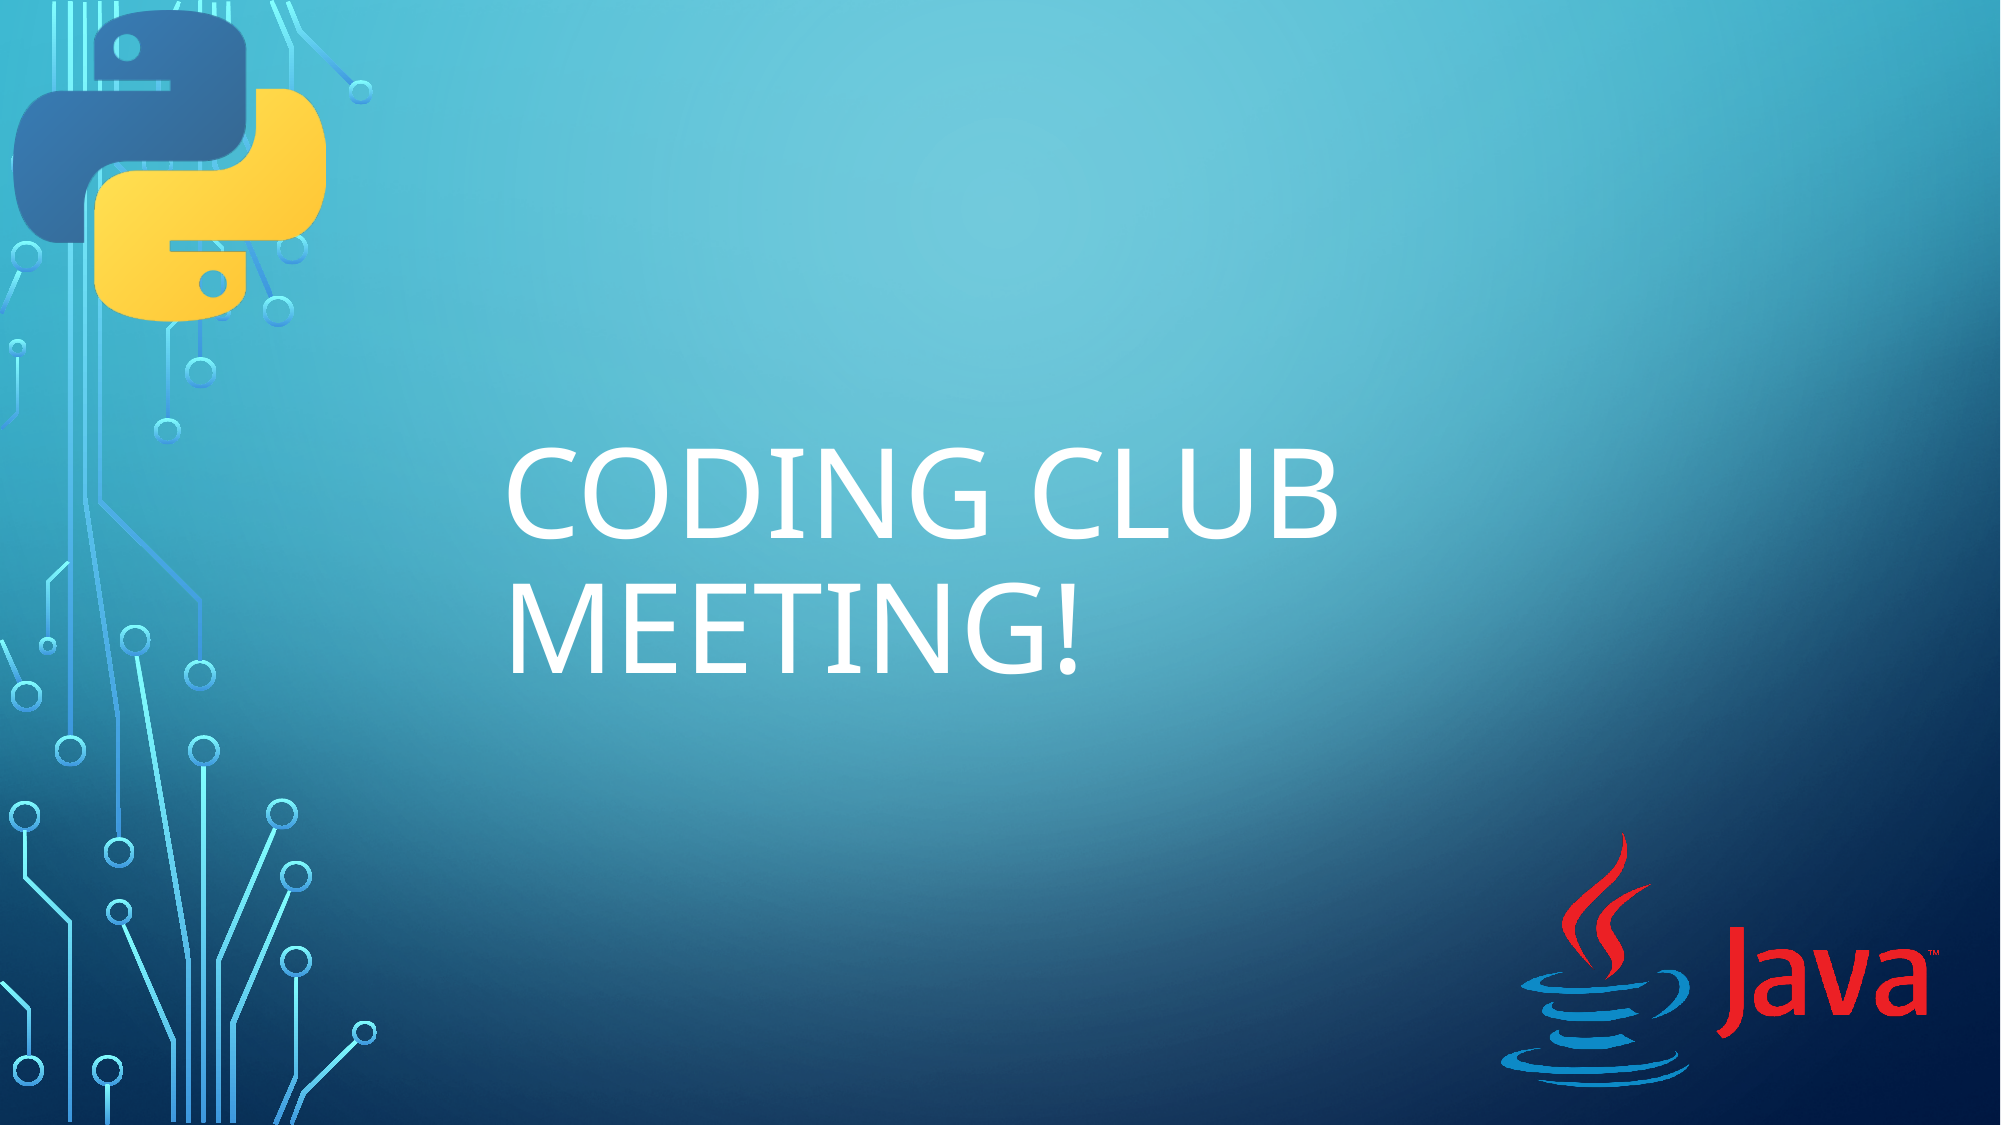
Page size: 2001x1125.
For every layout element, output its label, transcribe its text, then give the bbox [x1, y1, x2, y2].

title Coding Club Meeting! [486, 271, 1514, 709]
picture [1482, 825, 1956, 1091]
picture [13, 10, 326, 323]
